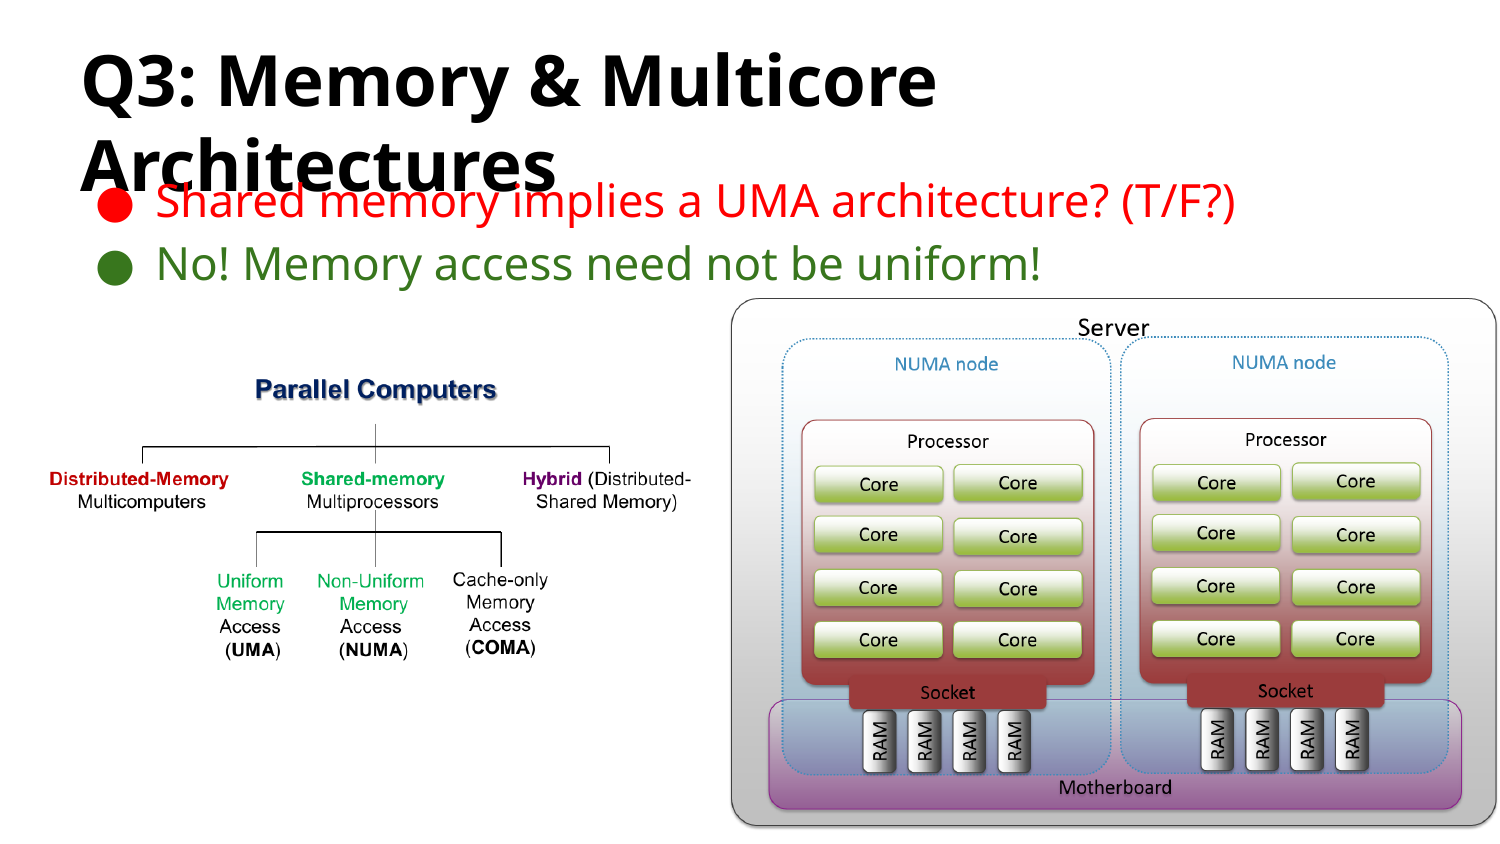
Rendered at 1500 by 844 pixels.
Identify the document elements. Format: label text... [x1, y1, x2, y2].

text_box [24, 295, 1500, 832]
list Shared memory implies a UMA architecture? (T/F?) No! Memory access need not be uniform! [65, 148, 1449, 294]
title Q3: Memory & Multicore Architectures [65, 20, 1299, 126]
